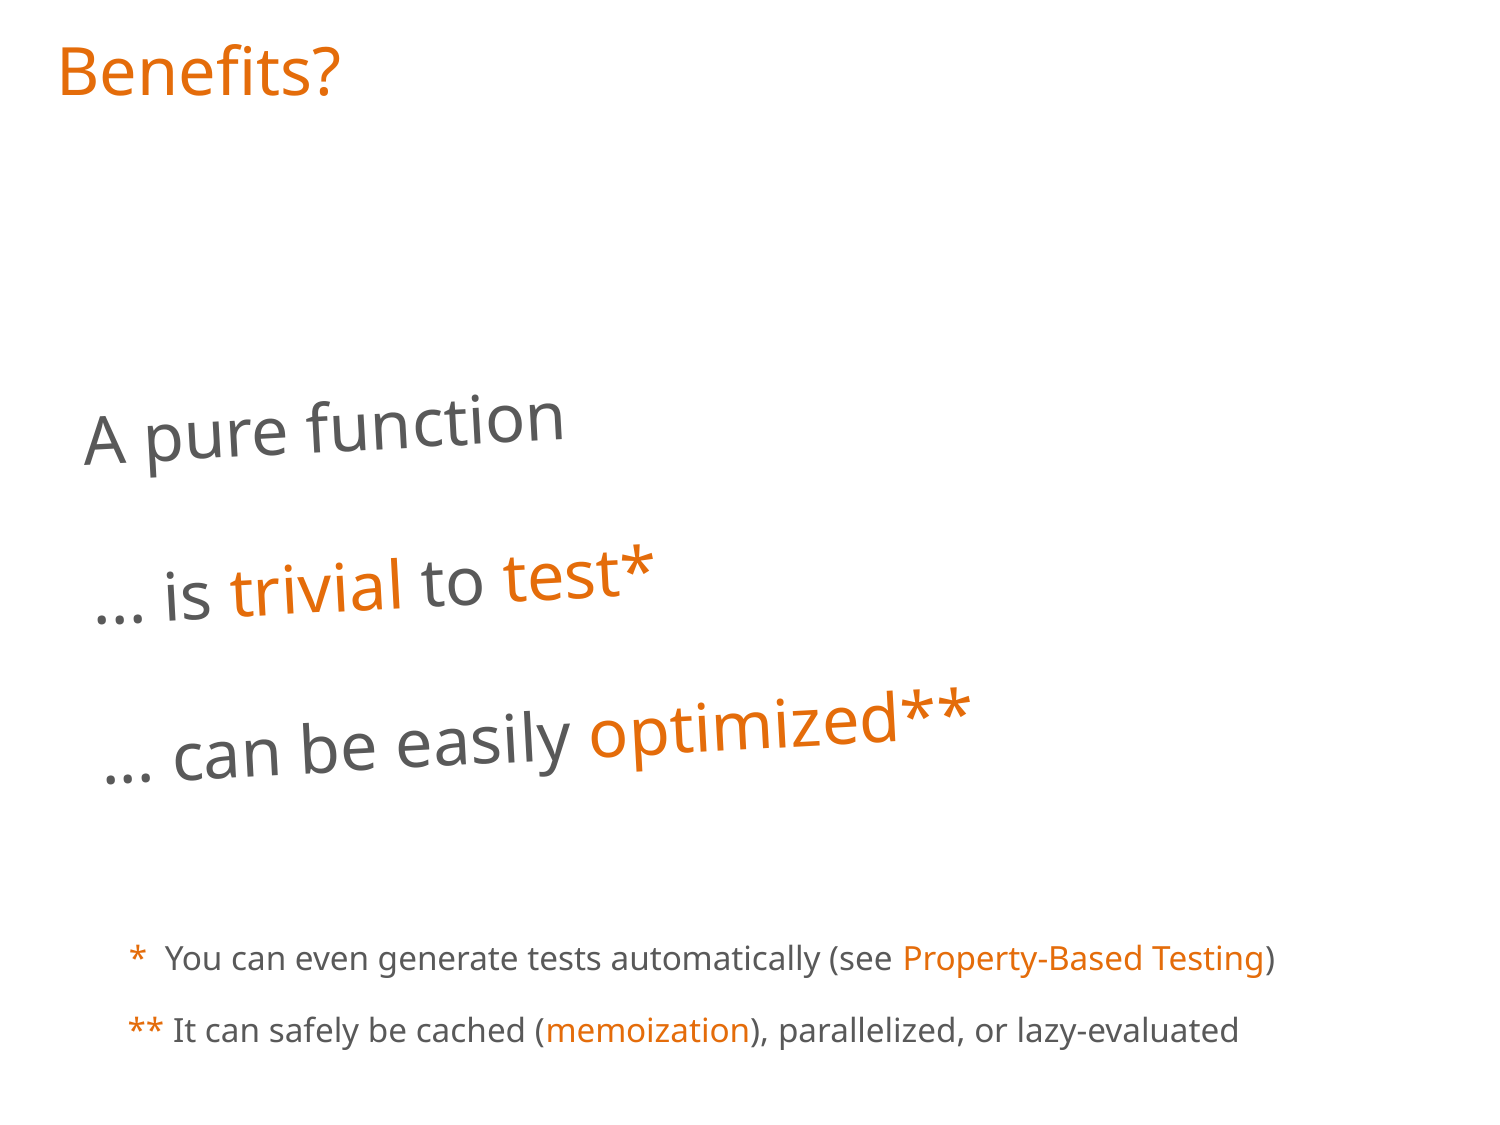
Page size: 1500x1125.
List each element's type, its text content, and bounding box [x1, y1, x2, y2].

text_box Benefits? [41, 30, 1164, 268]
text_box * You can even generate tests automatically (see Property-Based Testing) [114, 915, 1425, 999]
text_box ** It can safely be cached (memoization), parallelized, or lazy-evaluated [112, 986, 1424, 1071]
title A pure function ... is trivial to test* ... can be easily optimized** [63, 281, 1437, 844]
